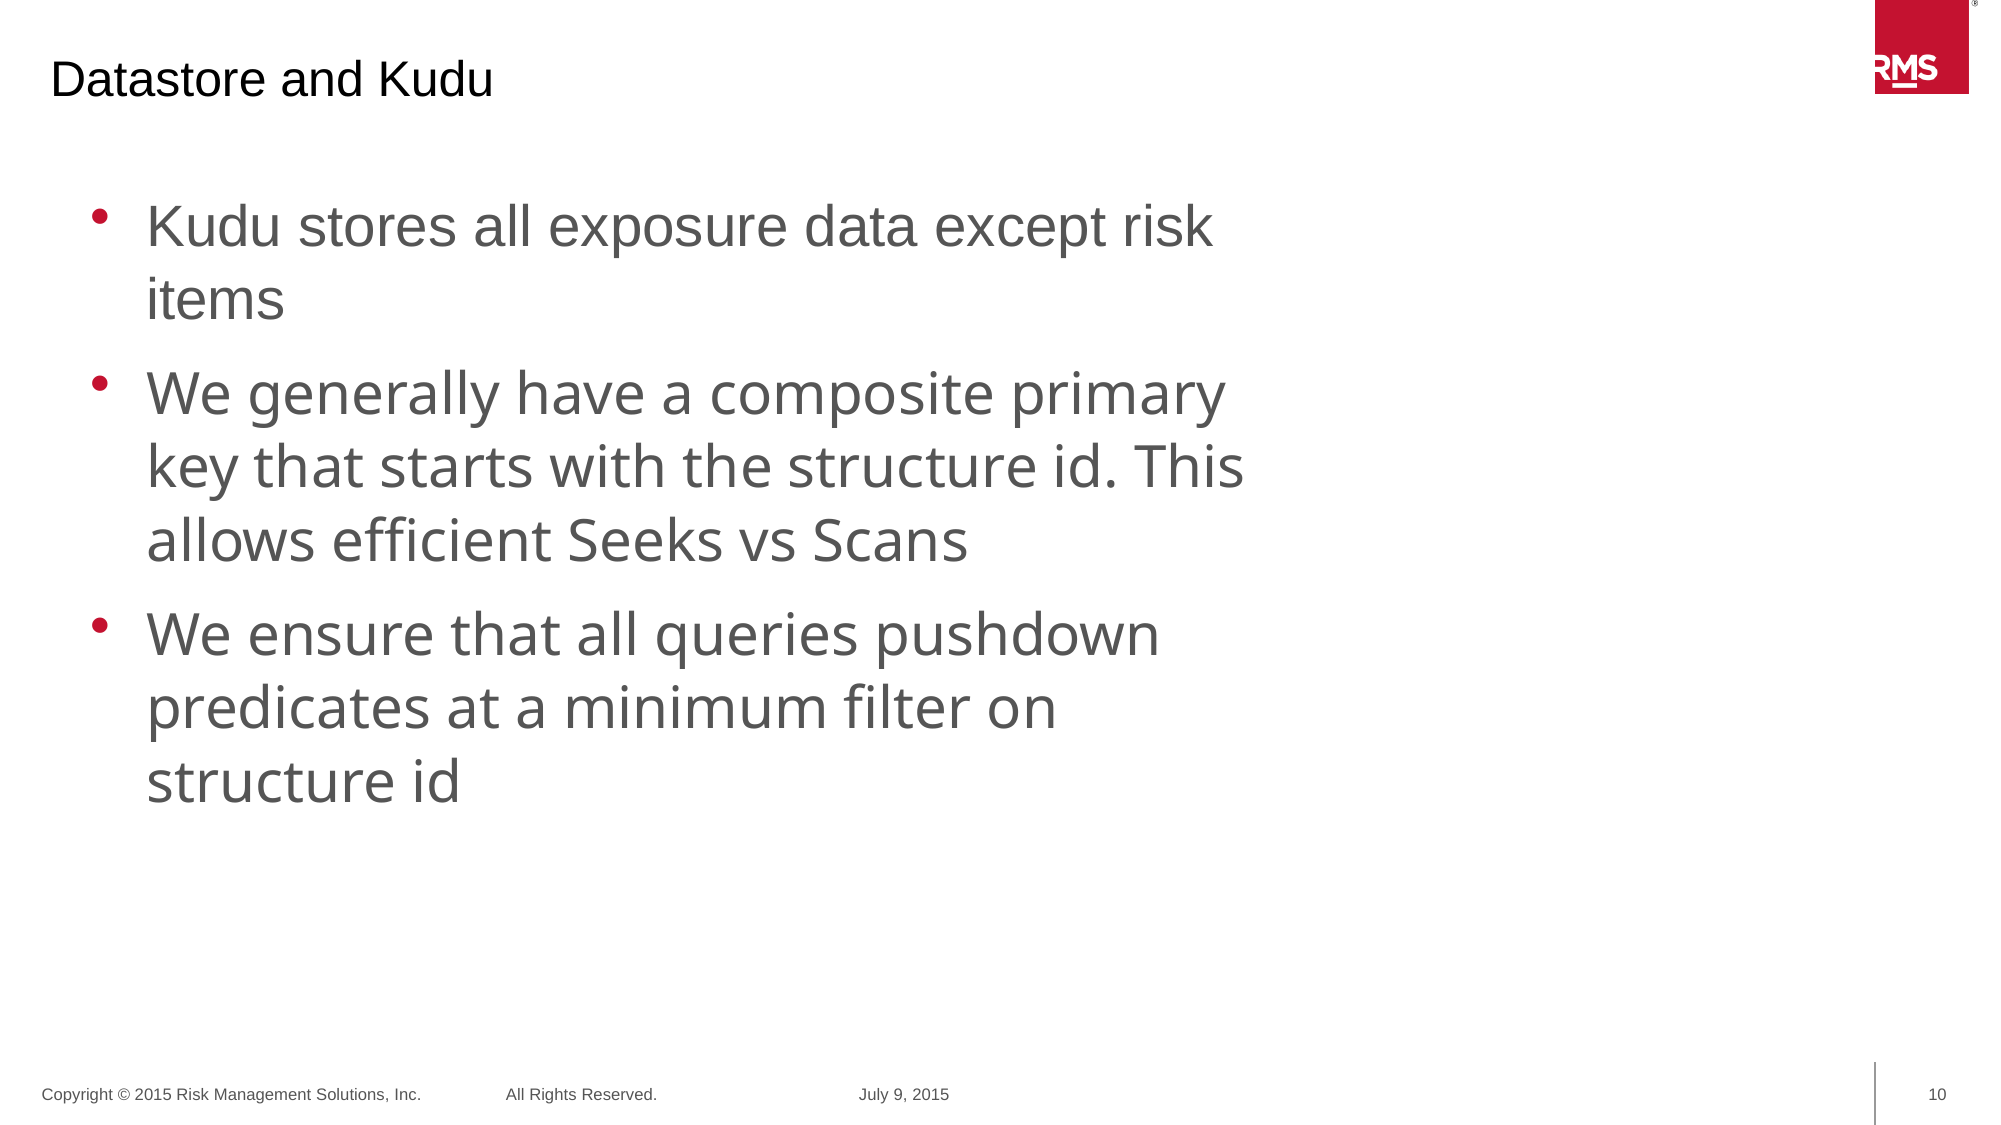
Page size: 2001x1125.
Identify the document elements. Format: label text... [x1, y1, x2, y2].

text_box Kudu stores all exposure data except risk items We generally have a composite primary key that starts with the structure id. This allows efficient Seeks vs Scans We ensure that all queries pushdown predicates at a minimum filter on structure id [70, 164, 1294, 1050]
text_box Datastore and Kudu [29, 23, 1637, 109]
picture [1875, 0, 1978, 94]
